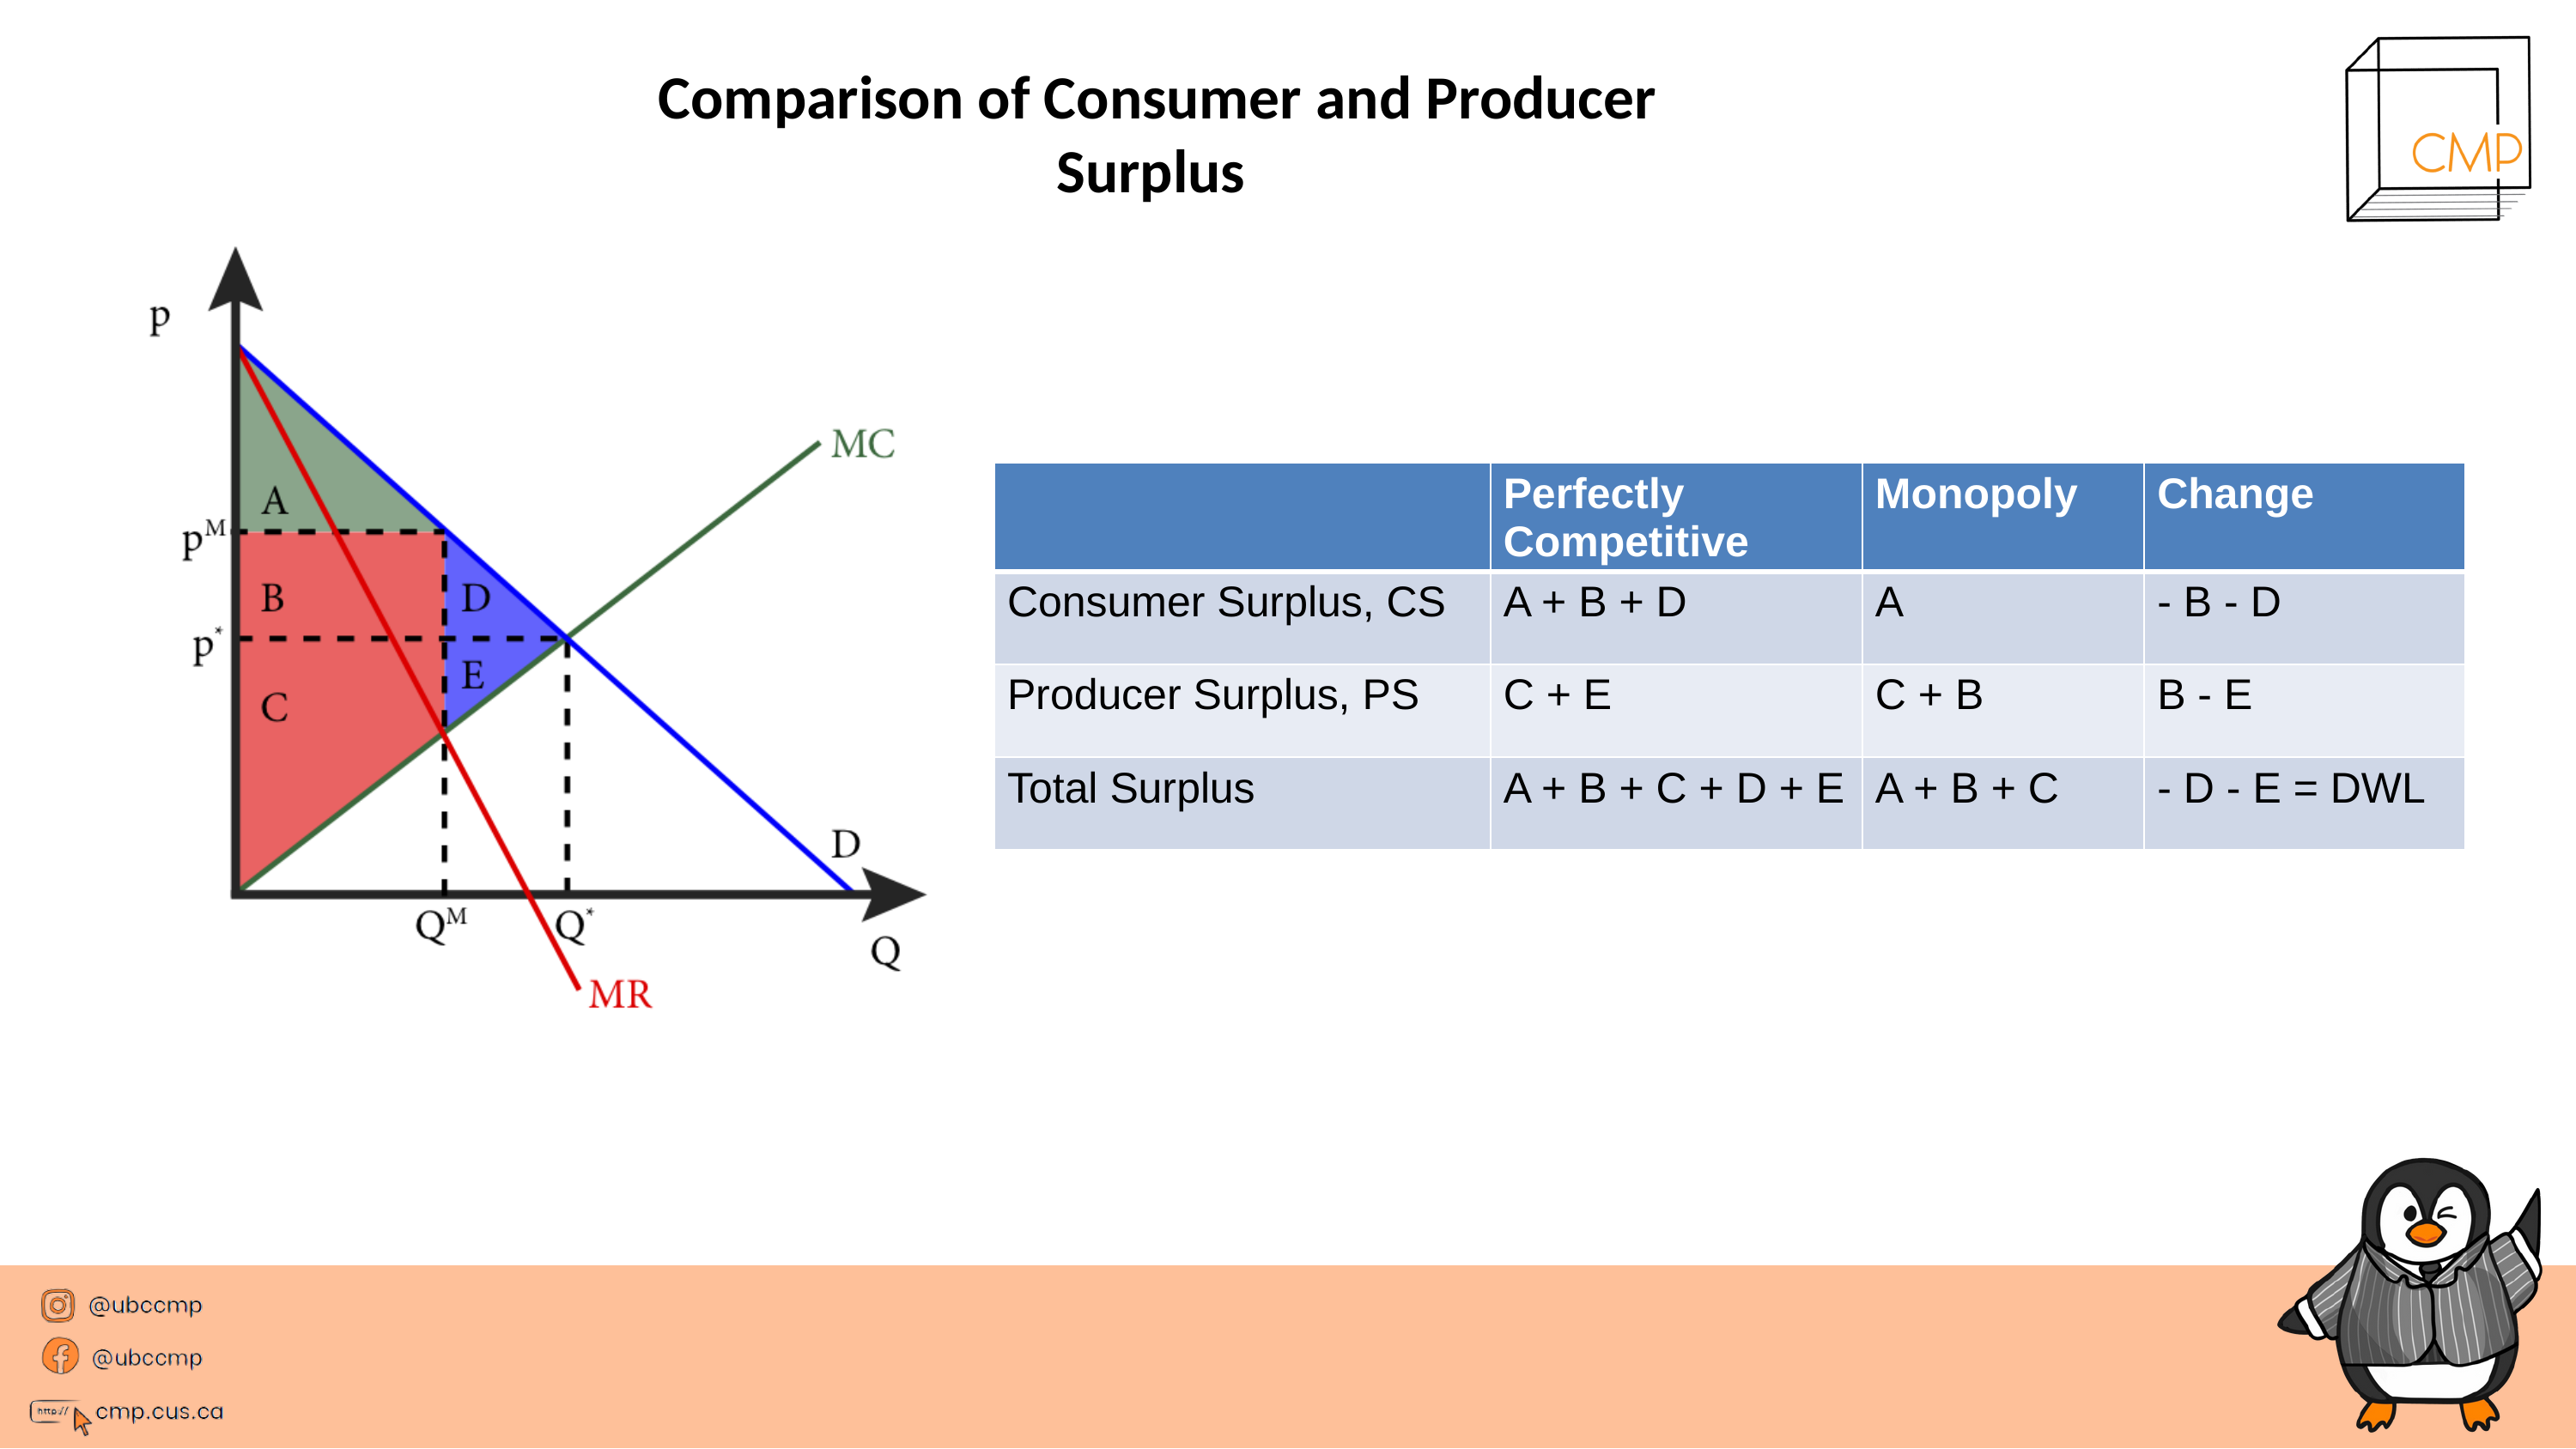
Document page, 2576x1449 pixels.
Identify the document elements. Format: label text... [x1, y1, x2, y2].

table_cell Total Surplus [995, 758, 1490, 849]
table_cell Consumer Surplus, CS [995, 574, 1490, 664]
table_cell A + B + D [1492, 574, 1862, 664]
picture [136, 246, 935, 1015]
table_cell B - E [2145, 665, 2464, 756]
picture [15, 1276, 258, 1442]
table_cell Producer Surplus, PS [995, 665, 1490, 756]
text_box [0, 1245, 2227, 1449]
table_header Perfectly Competitive [1492, 464, 1862, 569]
table_cell C + B [1863, 665, 2143, 756]
picture [2232, 1003, 2576, 1449]
table_cell A [1863, 574, 2143, 664]
table_header Monopoly [1863, 464, 2143, 569]
table_cell - B - D [2145, 574, 2464, 664]
table_cell A + B + C [1863, 758, 2143, 849]
picture [2233, 0, 2576, 337]
text_box Comparison of Consumer and Producer Surplus [570, 50, 1730, 212]
table_cell - D - E = DWL [2145, 758, 2464, 849]
table_header Change [2145, 464, 2464, 569]
table_header [995, 464, 1490, 569]
table_cell C + E [1492, 665, 1862, 756]
table_cell A + B + C + D + E [1492, 758, 1862, 849]
